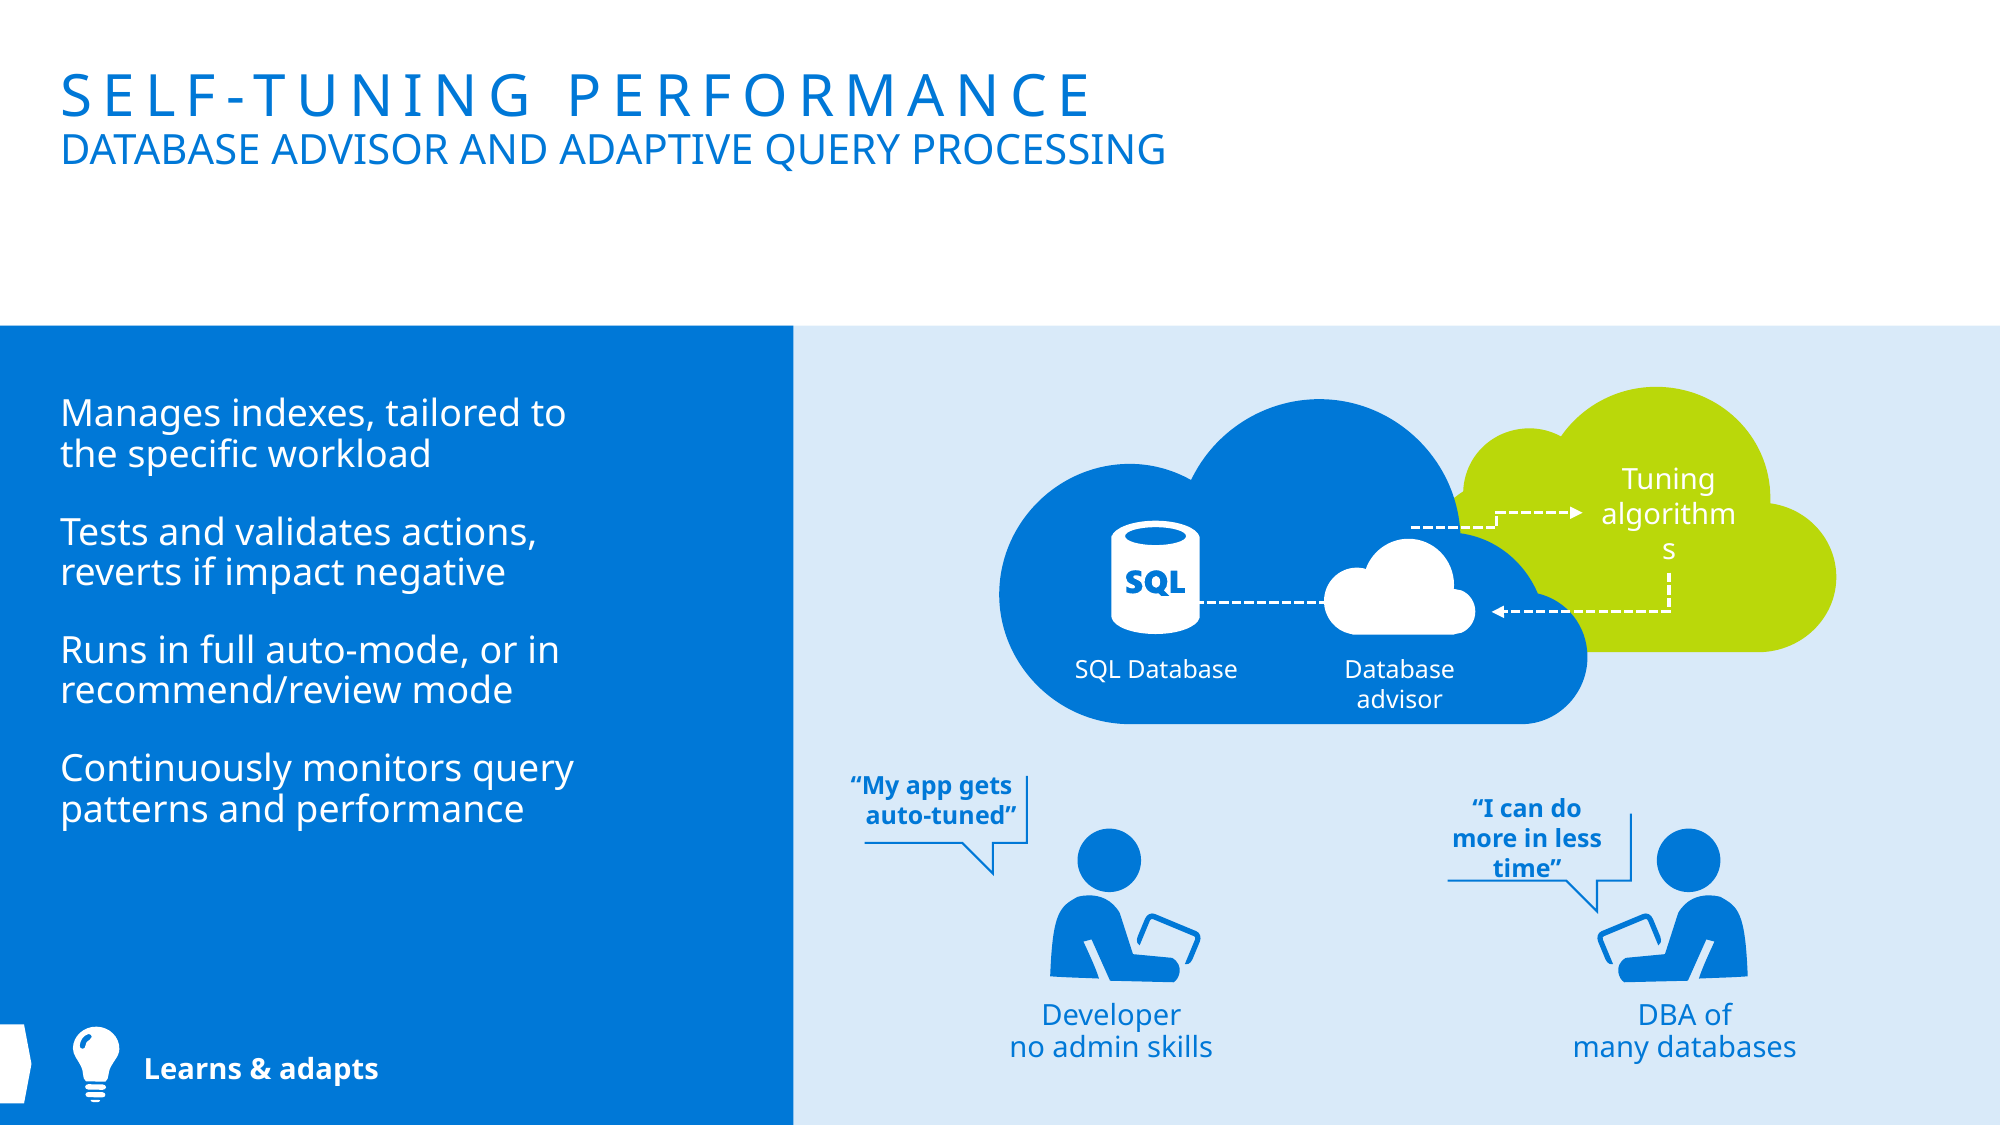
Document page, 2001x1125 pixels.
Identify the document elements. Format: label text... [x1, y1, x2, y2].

text_box “I can do more in less time” [1438, 762, 1616, 913]
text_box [1410, 495, 1583, 528]
text_box [1135, 912, 1202, 966]
text_box DBA of many databases [1543, 977, 1827, 1087]
text_box Tuning algorithms [1582, 452, 1756, 573]
text_box [1076, 827, 1143, 894]
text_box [1543, 486, 1617, 664]
title Self-tuning performance Database Advisor and adaptive query processing [45, 58, 1955, 275]
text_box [1290, 538, 1510, 692]
text_box [72, 1026, 120, 1082]
text_box [1110, 520, 1201, 635]
text_box [1049, 894, 1181, 984]
text_box [1596, 912, 1663, 966]
list Manages indexes, tailored to the specific workload Tests and validates actions, reverts if impact negative Runs in full auto-mode, or in recommend/review mode Continuously monitors query patterns and performance [45, 386, 596, 951]
text_box “My app gets auto-tuned” [842, 724, 1021, 875]
text_box [999, 399, 1588, 725]
text_box [85, 1084, 107, 1090]
text_box [1655, 827, 1722, 894]
text_box [1457, 386, 1837, 653]
text_box [864, 775, 1028, 877]
text_box Learns & adapts [121, 1035, 524, 1118]
text_box Developer no admin skills [980, 977, 1243, 1087]
text_box SQL Database [1050, 645, 1263, 691]
text_box [90, 1099, 101, 1103]
text_box [1617, 894, 1749, 984]
text_box [0, 1023, 33, 1105]
text_box [1447, 813, 1632, 914]
text_box [85, 1092, 106, 1098]
